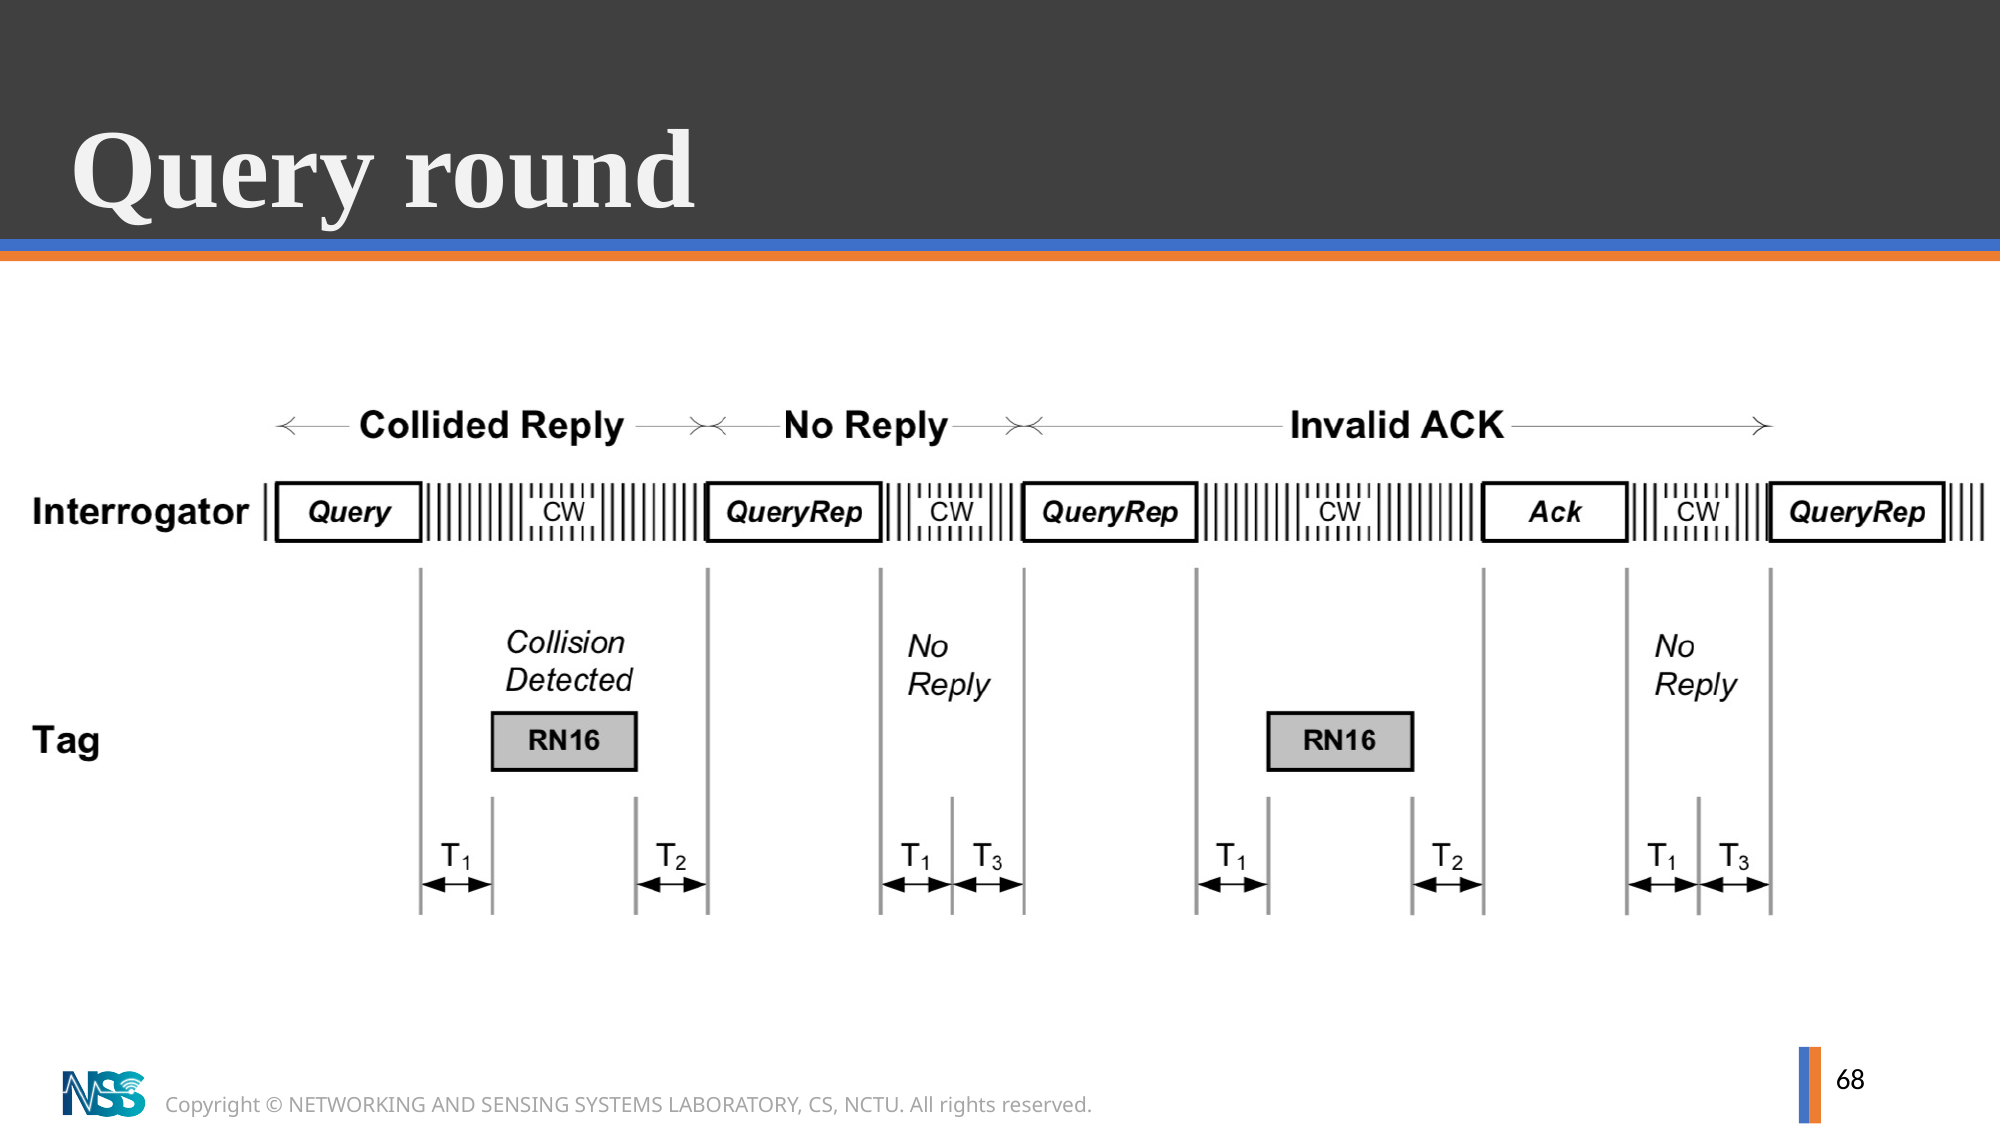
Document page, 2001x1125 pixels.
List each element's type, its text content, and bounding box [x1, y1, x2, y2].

picture [6, 354, 1994, 932]
picture [55, 1067, 151, 1125]
slide_number 68 [1821, 1046, 1945, 1107]
title Query round [55, 56, 1945, 240]
